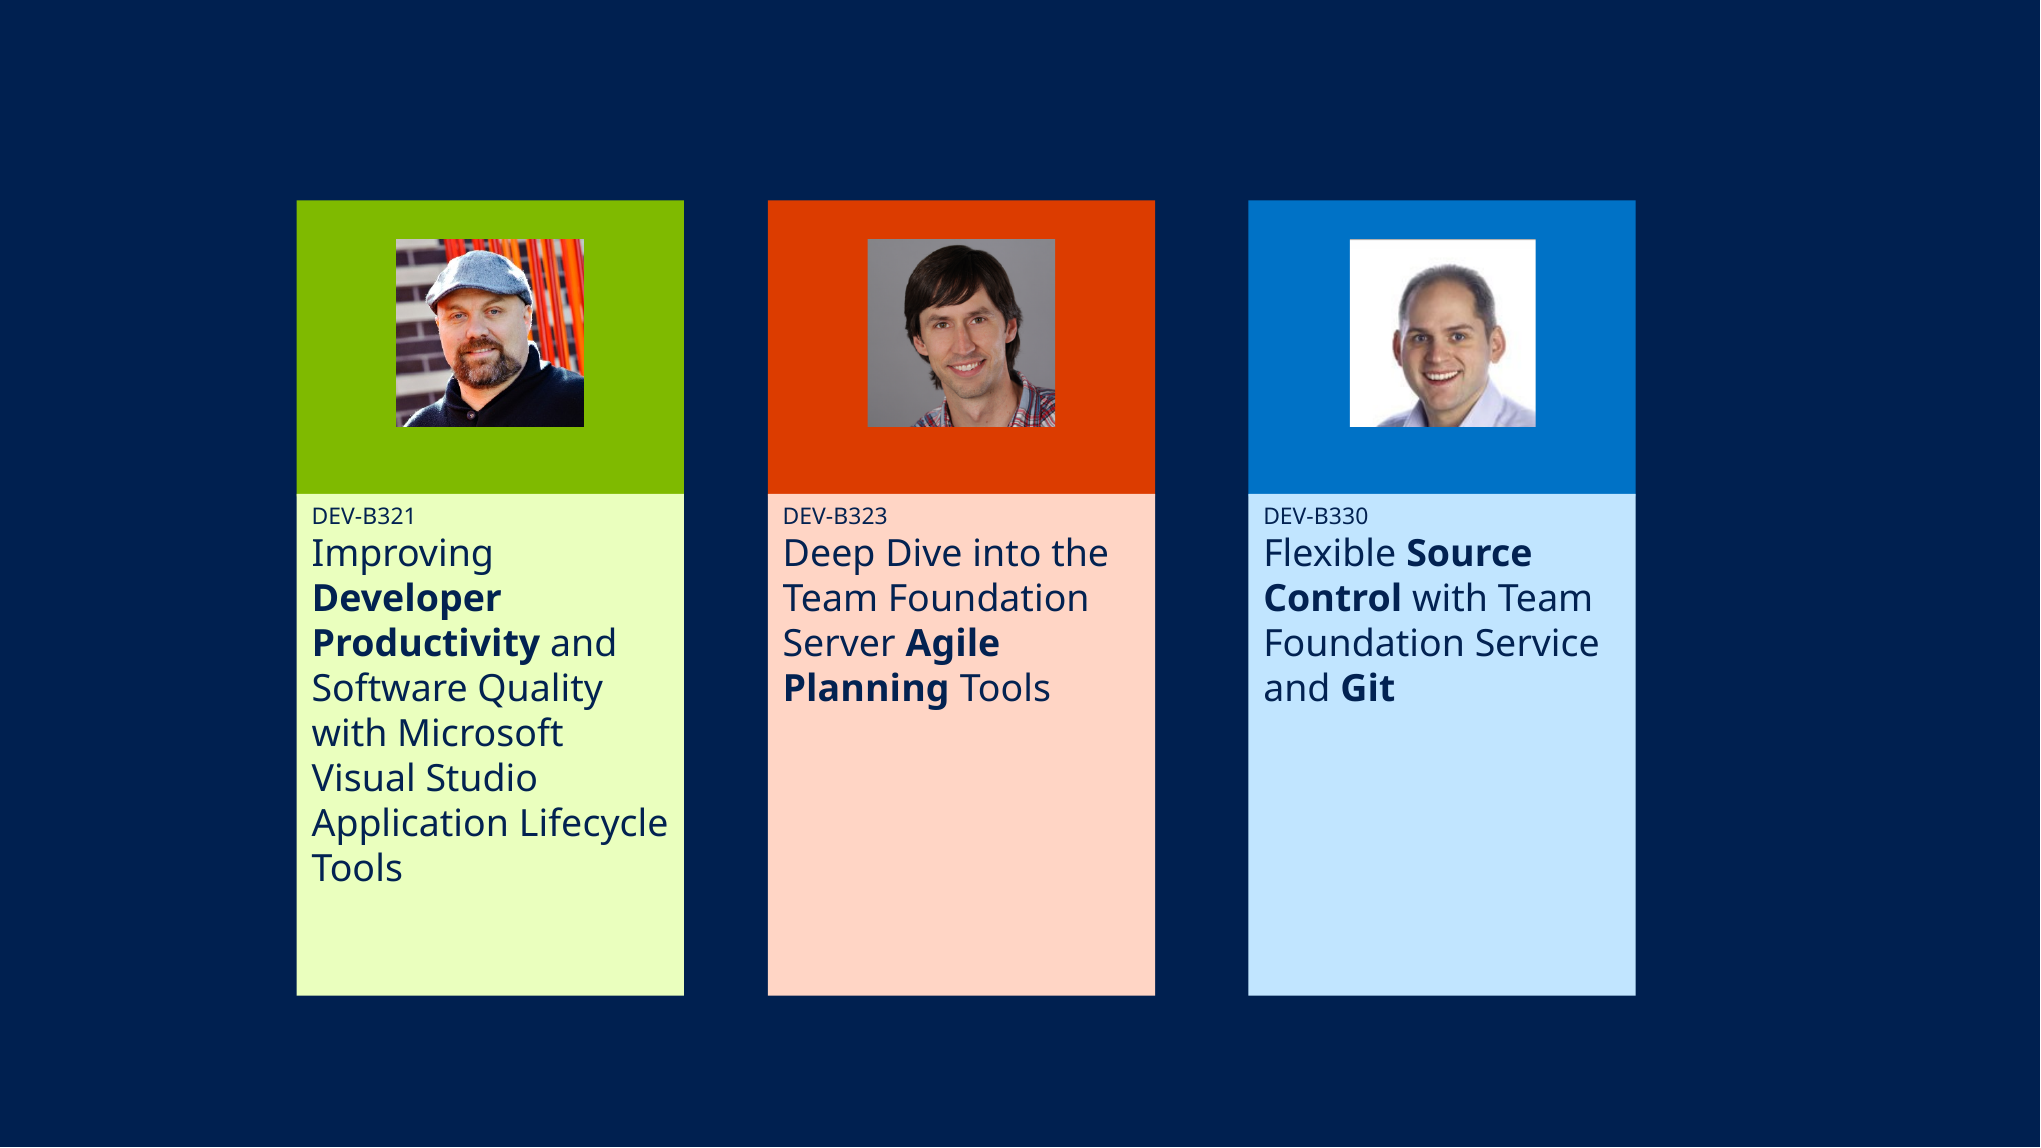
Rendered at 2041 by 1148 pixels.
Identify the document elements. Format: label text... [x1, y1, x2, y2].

text_box [1248, 199, 1636, 493]
text_box DEV-B323 Deep Dive into the Team Foundation Server Agile Planning Tools [767, 493, 1156, 996]
picture [867, 239, 1056, 428]
text_box DEV-B321 Improving Developer Productivity and Software Quality with Microsoft Visual Studio Application Lifecycle Tools [296, 493, 685, 996]
text_box [767, 199, 1156, 493]
picture [396, 239, 585, 428]
text_box [296, 199, 685, 493]
text_box DEV-B330 Flexible Source Control with Team Foundation Service and Git [1248, 493, 1636, 996]
picture [1349, 239, 1536, 427]
